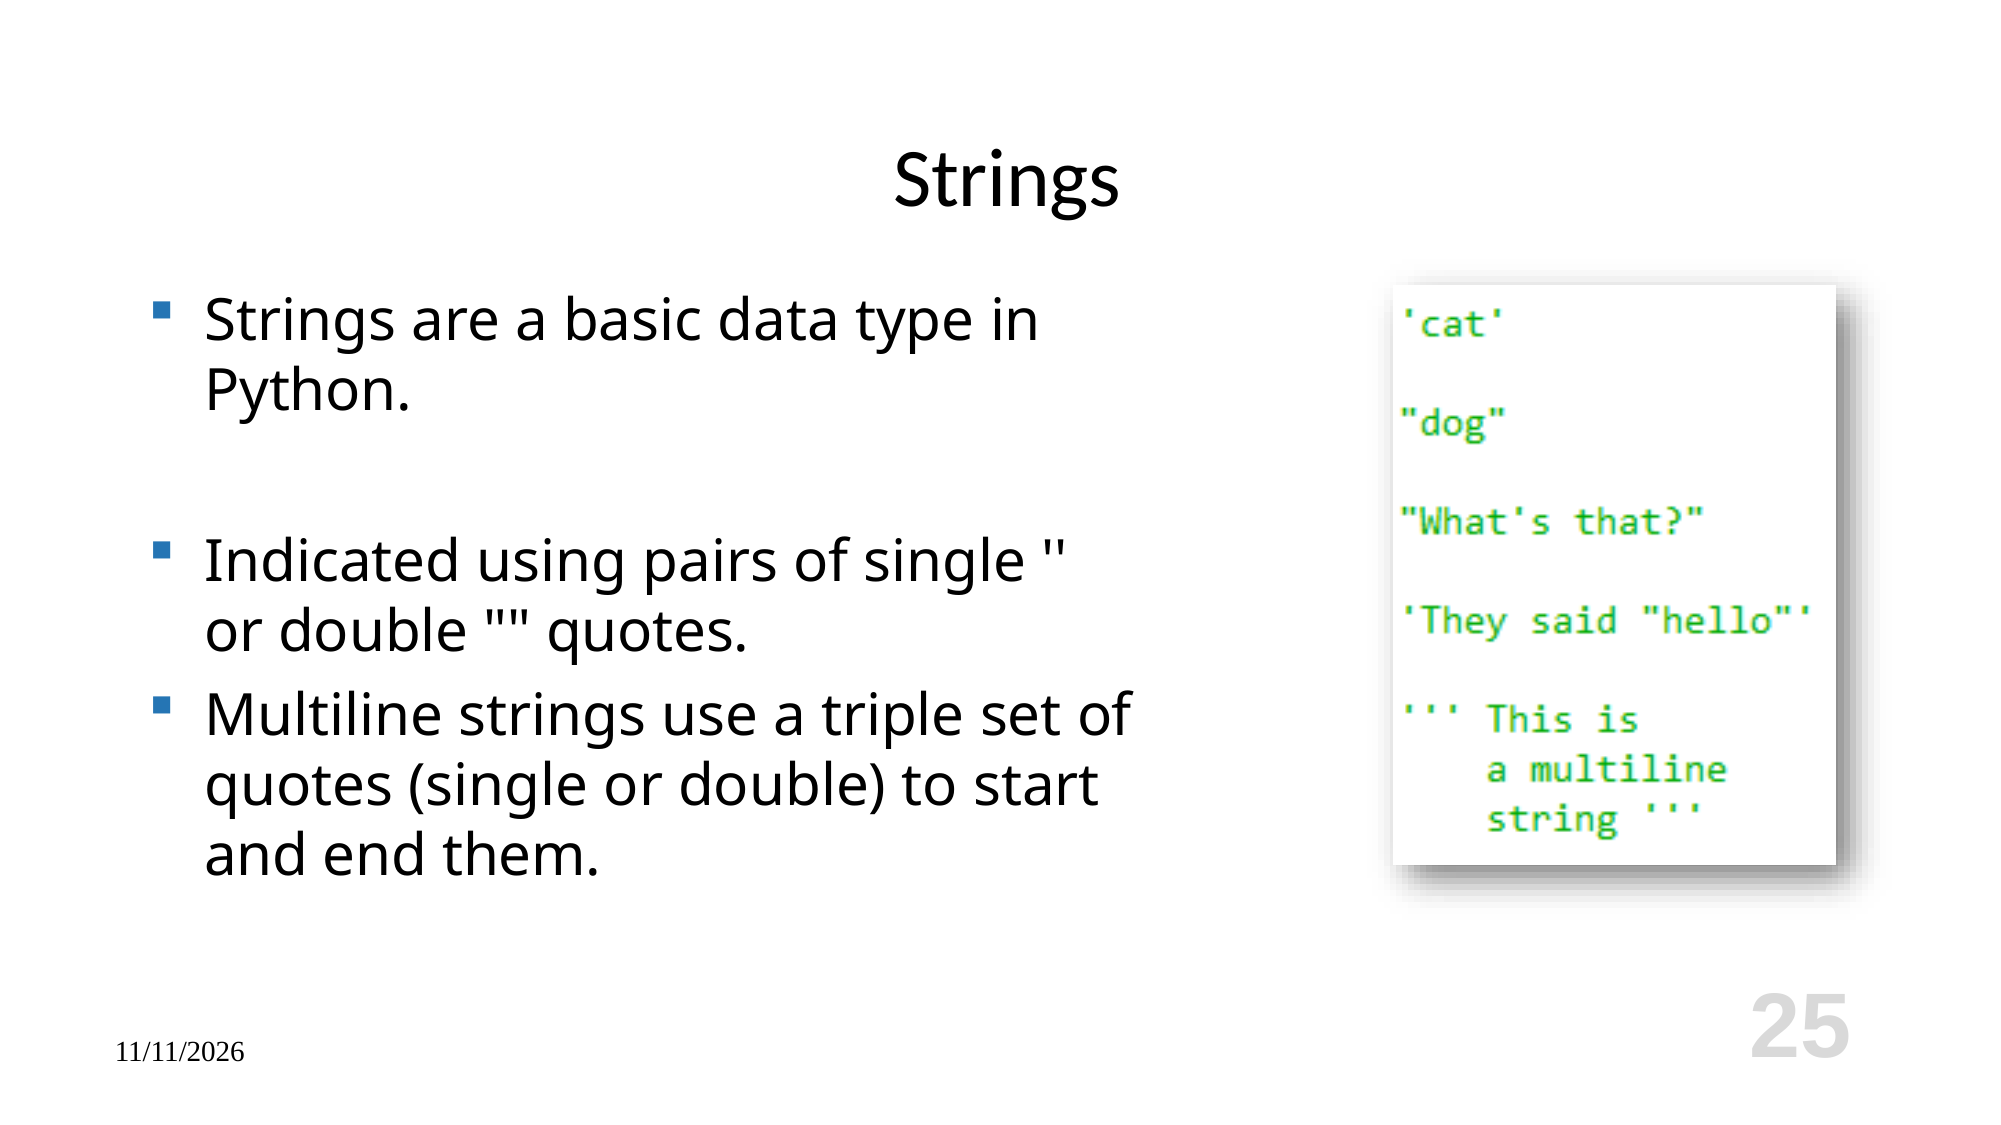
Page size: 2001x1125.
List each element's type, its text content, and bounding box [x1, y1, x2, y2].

text_box Strings are a basic data type in Python. Indicated using pairs of single '' or double "" quotes. Multiline strings use a triple set of quotes (single or double) to start and end them. [146, 280, 1223, 888]
text_box 25 [1747, 964, 1854, 1024]
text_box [1367, 259, 1892, 921]
title Strings [99, 10, 1901, 267]
slide_number [1433, 1024, 1901, 1103]
slide_number [99, 1024, 567, 1103]
